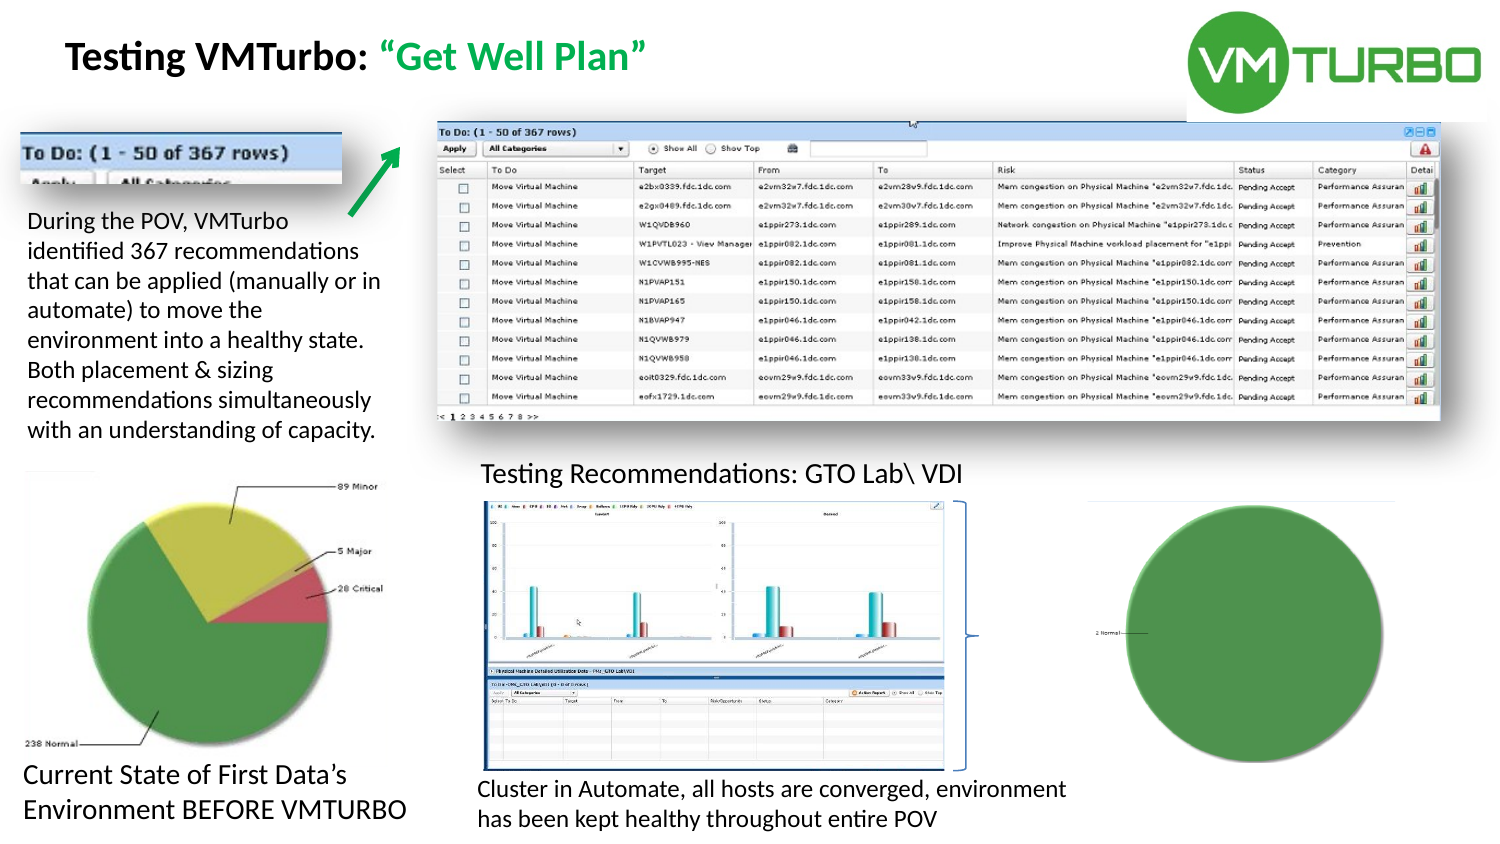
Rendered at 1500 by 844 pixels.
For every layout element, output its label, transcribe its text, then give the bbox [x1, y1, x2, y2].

picture [437, 9, 1488, 421]
picture [24, 471, 388, 767]
picture [1087, 500, 1396, 763]
text_box Current State of First Data’s Environment BEFORE VMTURBO [8, 747, 478, 833]
text_box [953, 500, 980, 765]
text_box Testing VMTurbo: “Get Well Plan” [50, 21, 925, 132]
picture [19, 132, 343, 184]
text_box During the POV, VMTurbo identified 367 recommendations that can be applied (manually or in automate) to move the environment into a healthy state. Both placement & sizing recommendations simultaneously with an understanding of capacity. [12, 207, 400, 452]
text_box Testing Recommendations: GTO Lab\ VDI [465, 446, 979, 497]
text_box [349, 146, 401, 216]
text_box Cluster in Automate, all hosts are converged, environment has been kept healthy throughout entire POV [462, 765, 1104, 841]
picture [483, 500, 945, 771]
